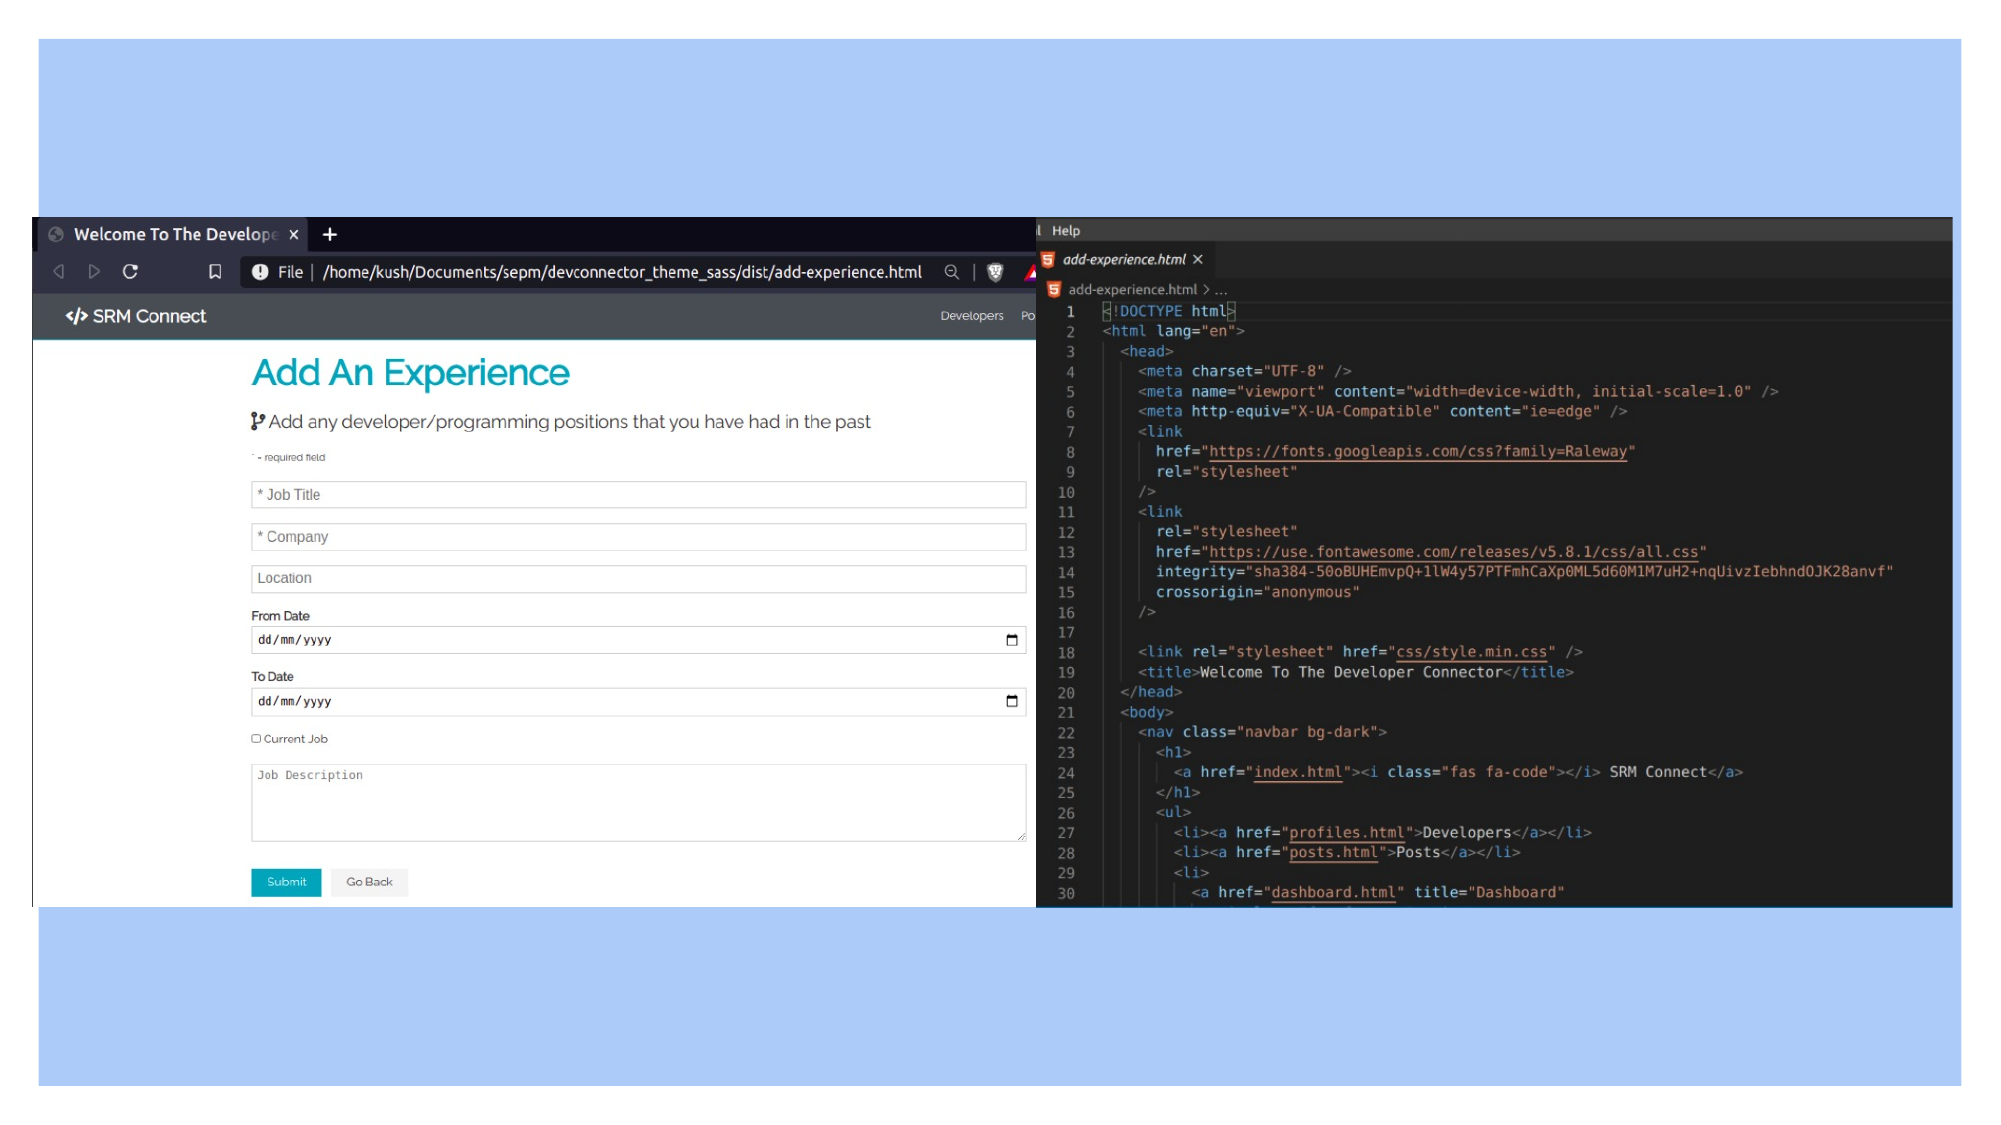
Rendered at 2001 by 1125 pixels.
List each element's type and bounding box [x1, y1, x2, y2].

list [32, 217, 1032, 908]
picture [1036, 217, 1953, 908]
